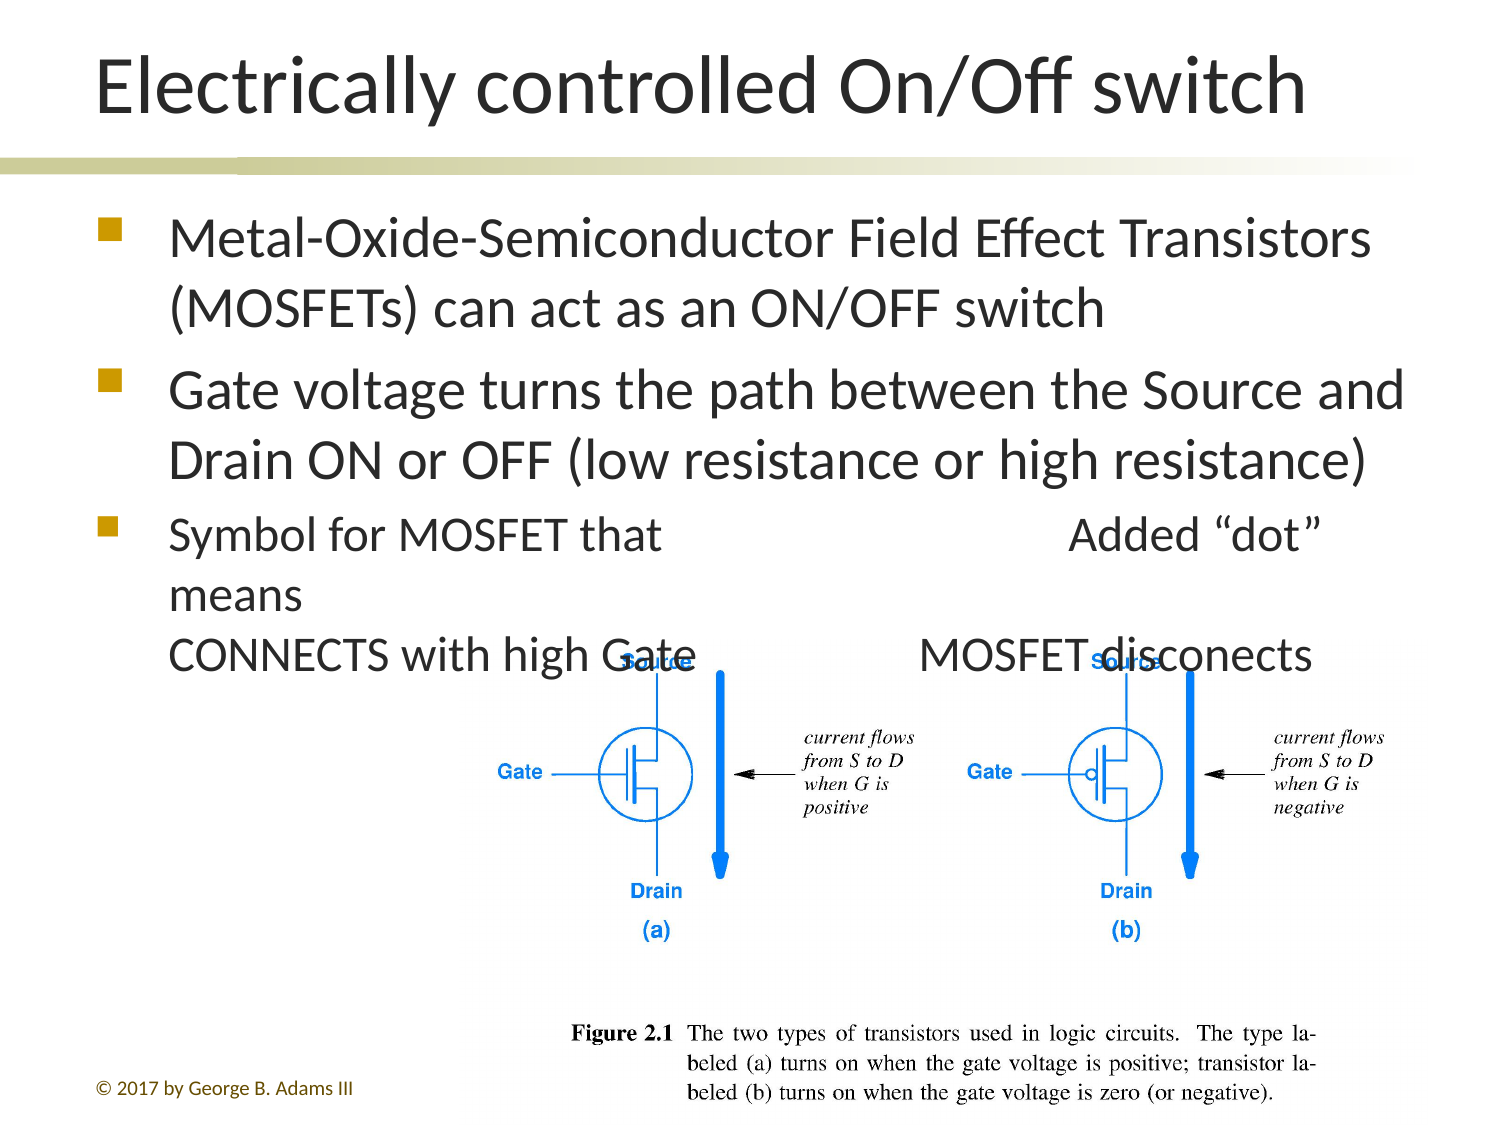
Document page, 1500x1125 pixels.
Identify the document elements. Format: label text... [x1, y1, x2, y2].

picture [459, 639, 1428, 1125]
slide_number © 2017 by George B. Adams III [79, 1067, 406, 1099]
title Electrically controlled On/Off switch [79, 15, 1432, 139]
list Metal-Oxide-Semiconductor Field Effect Transistors (MOSFETs) can act as an ON/OFF switch Gate voltage turns the path between the Source and Drain ON or OFF (low resistance or high resistance) Symbol for MOSFET that Added “dot” means CONNECTS with high Gate MOSFET disconects [79, 192, 1461, 1000]
